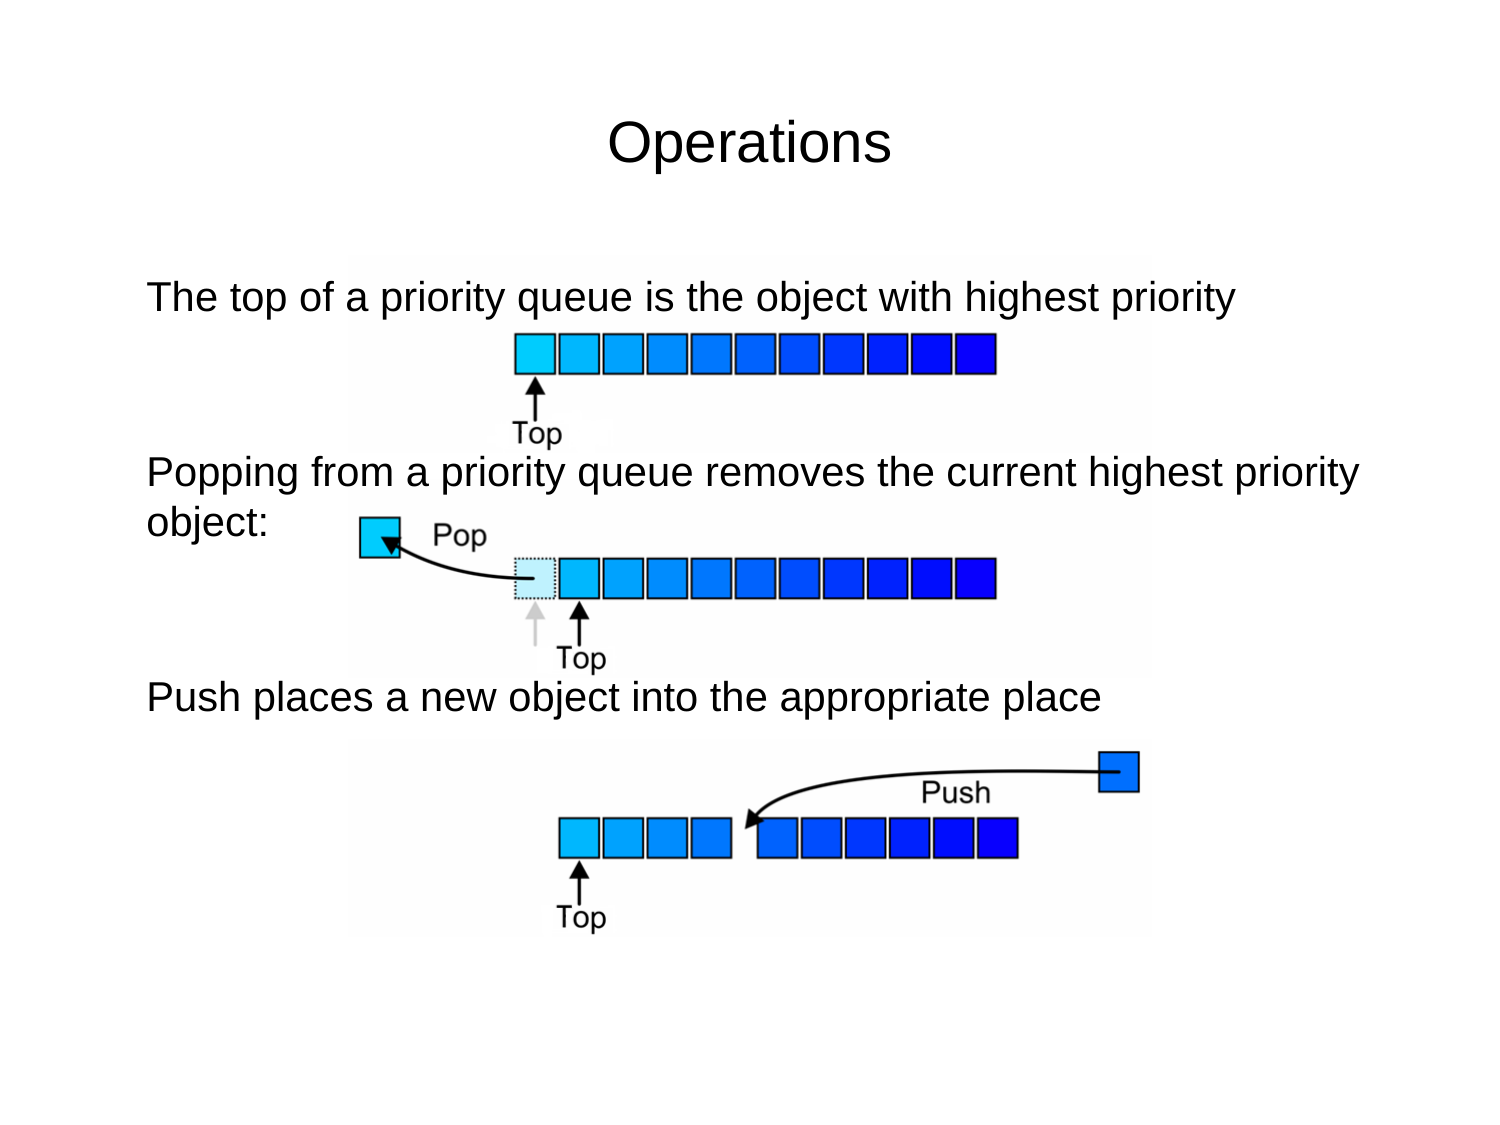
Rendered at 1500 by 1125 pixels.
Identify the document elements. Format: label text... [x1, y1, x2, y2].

title Operations [75, 45, 1425, 233]
picture [347, 479, 1152, 678]
picture [347, 739, 1152, 938]
list The top of a priority queue is the object with highest priority Popping from a priority queue removes the current highest priority object: Push places a new object into the appropriate place [75, 262, 1500, 1005]
picture [347, 255, 1152, 454]
